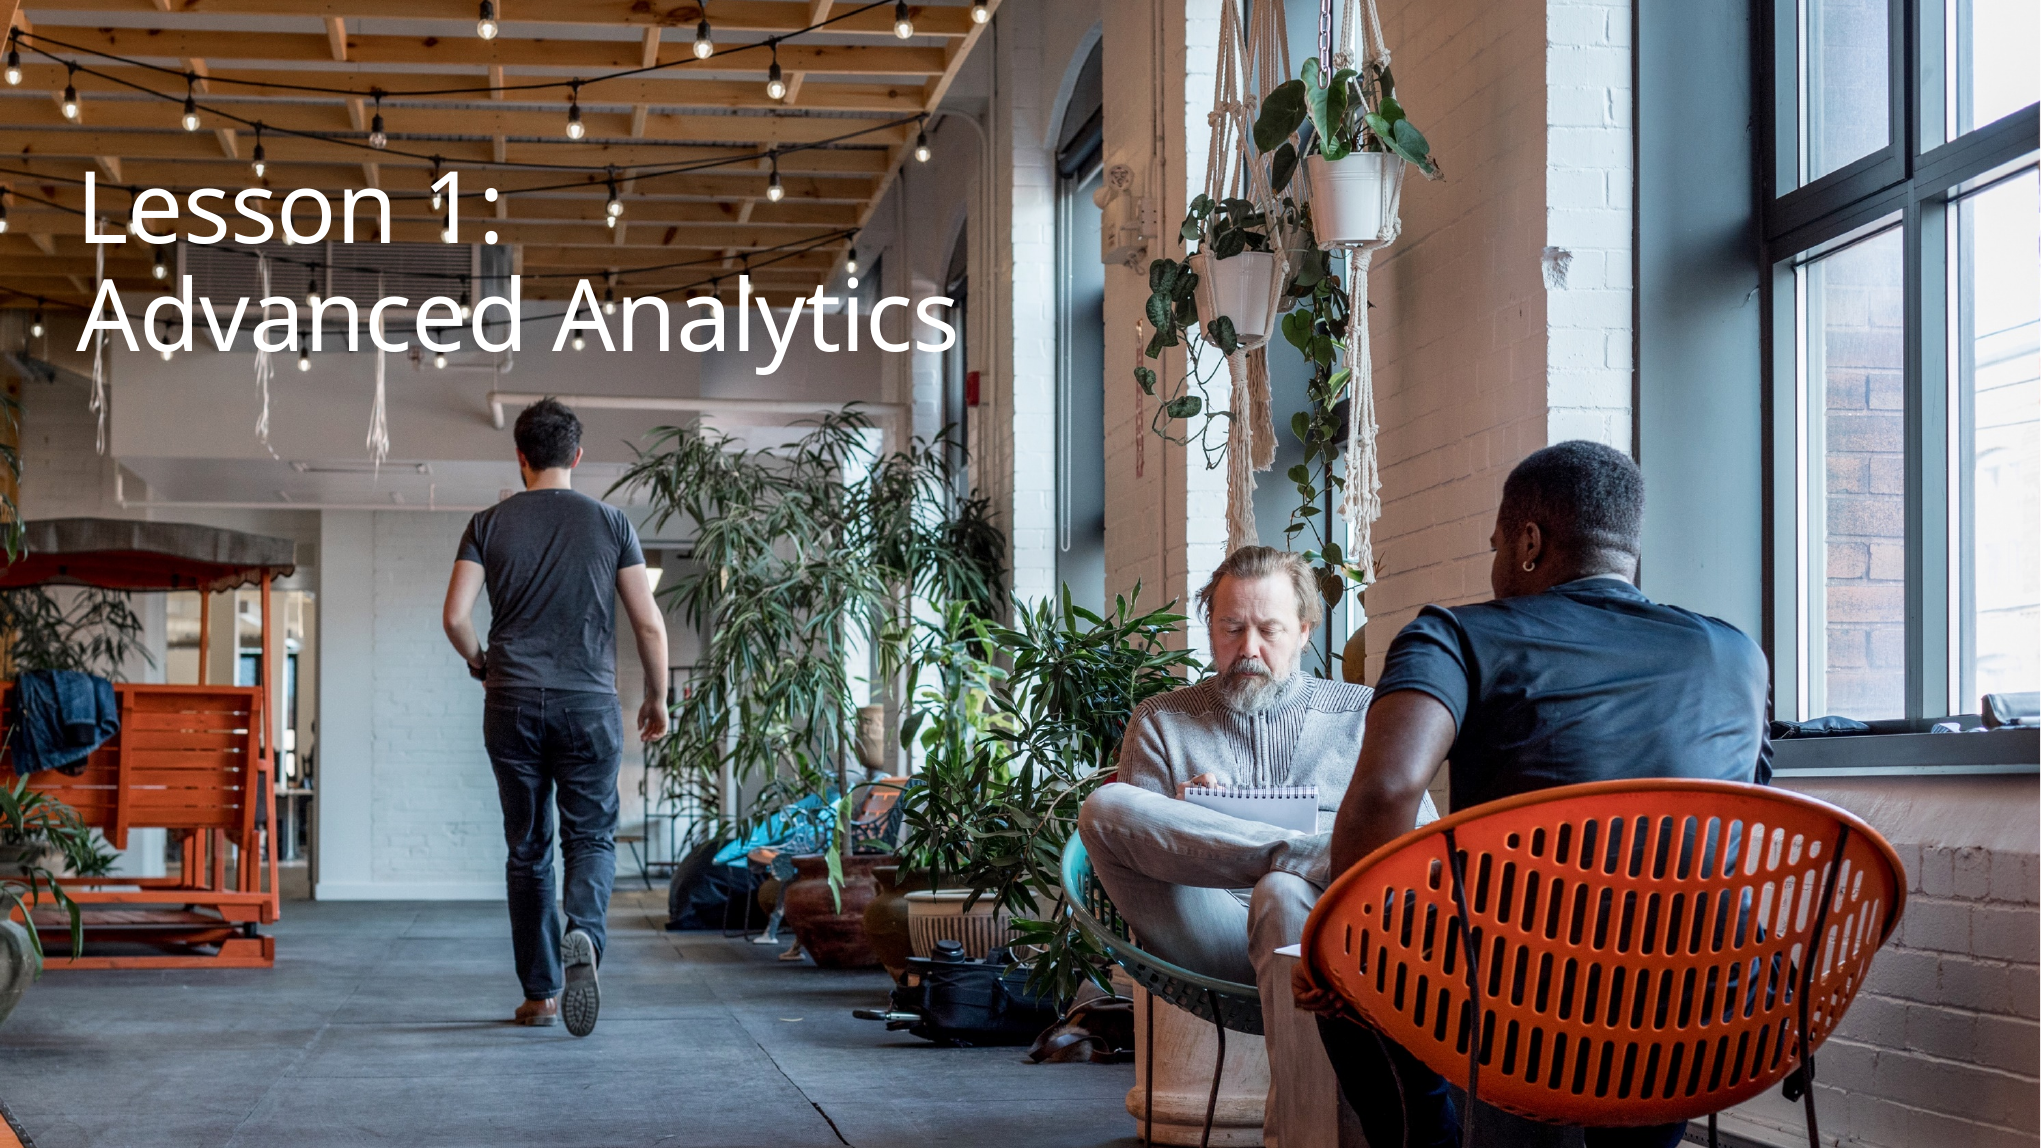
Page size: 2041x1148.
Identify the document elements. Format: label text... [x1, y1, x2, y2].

title Lesson 1: Advanced Analytics [76, 157, 1625, 753]
picture [0, 0, 2041, 1148]
